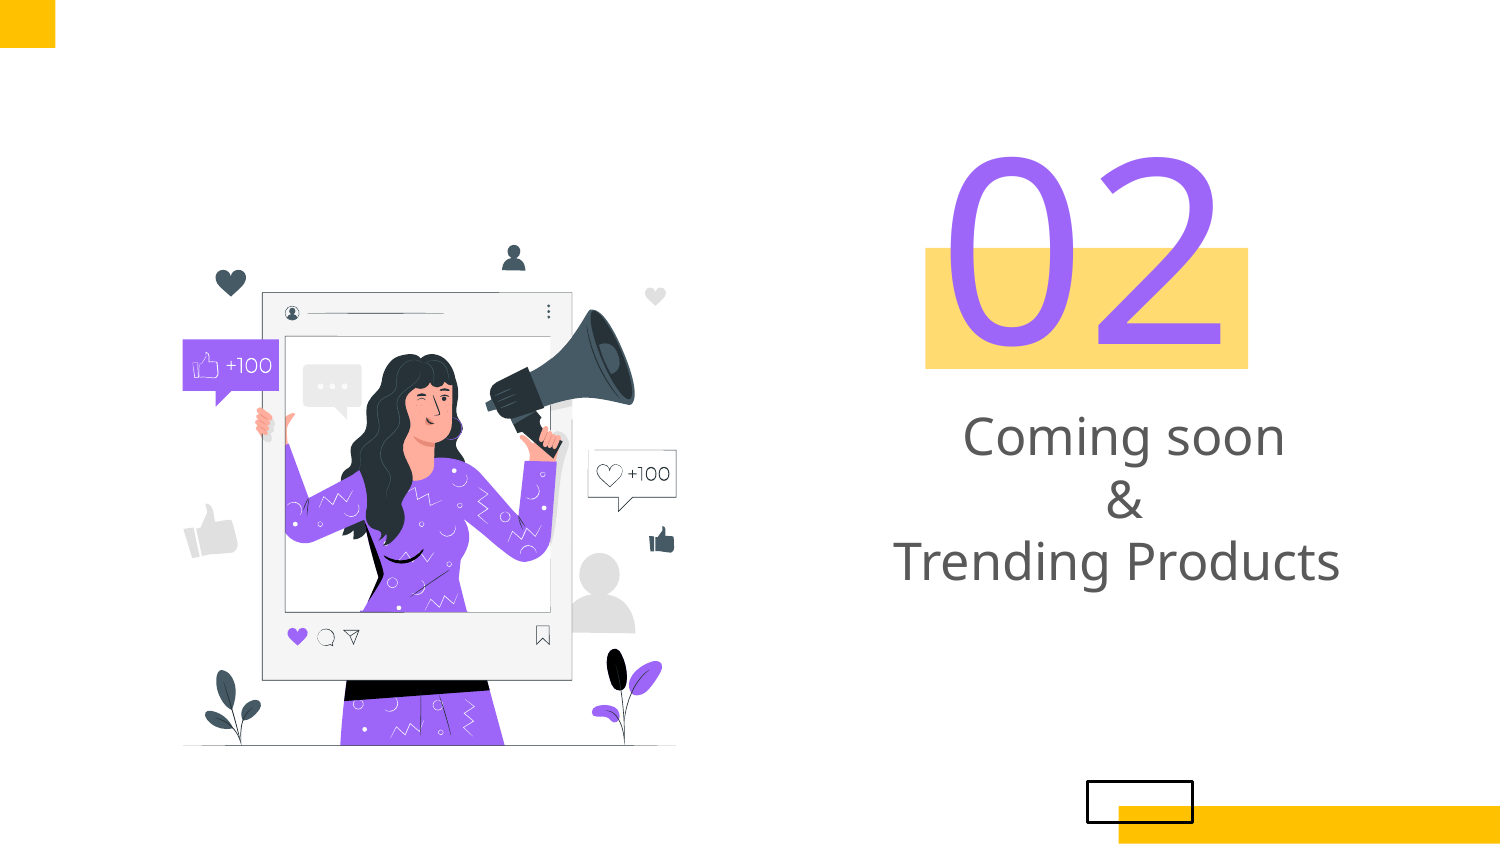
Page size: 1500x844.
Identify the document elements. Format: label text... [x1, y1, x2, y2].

text_box [925, 327, 1249, 369]
subtitle Coming soon & Trending Products [839, 388, 1410, 497]
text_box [182, 244, 677, 747]
title 02 [883, 155, 1290, 327]
